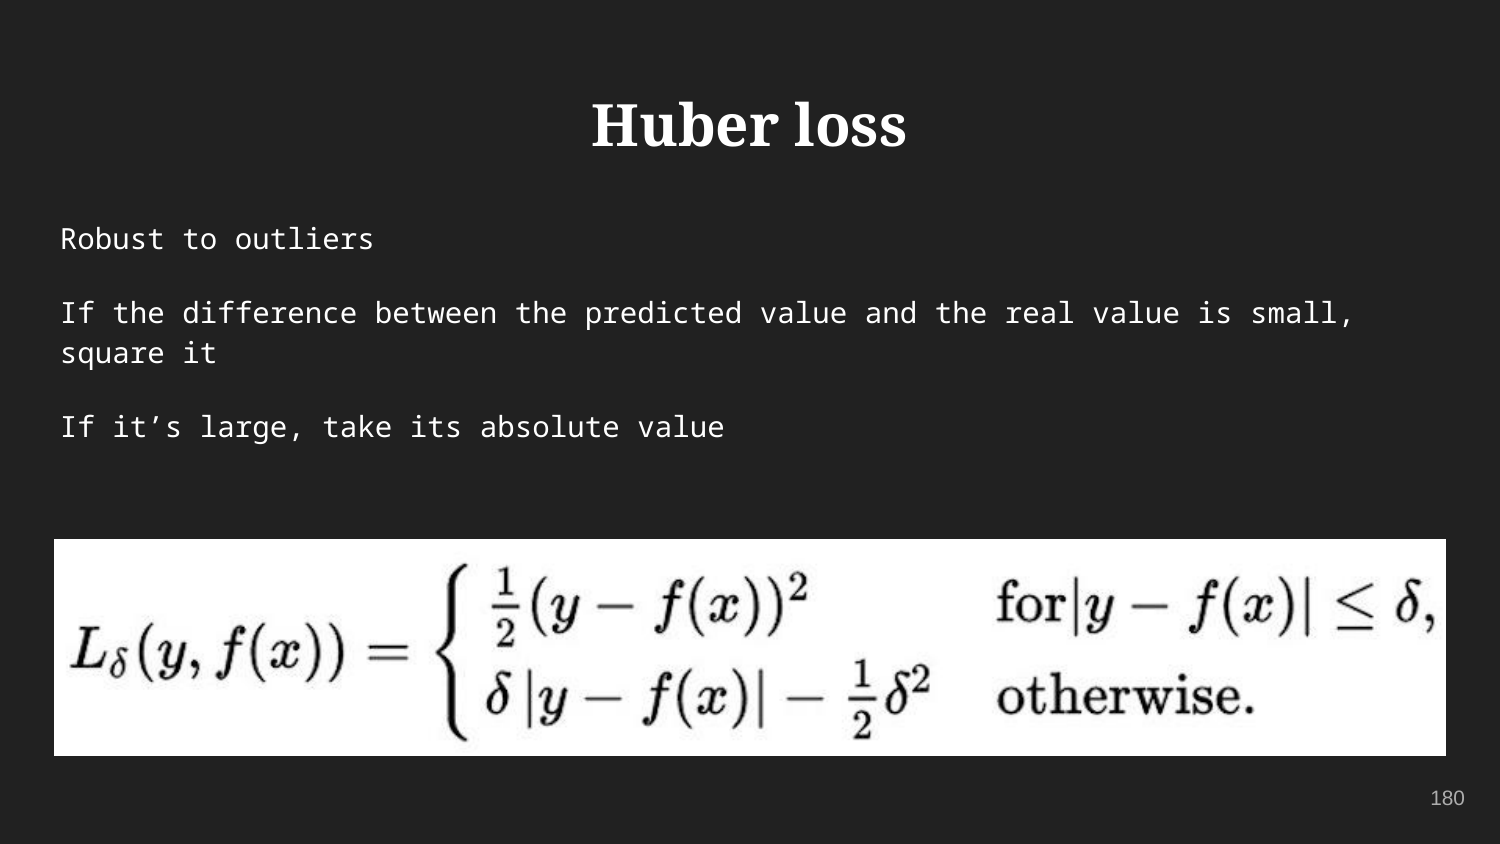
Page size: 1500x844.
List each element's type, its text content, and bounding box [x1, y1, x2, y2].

slide_number 180 [1389, 764, 1480, 830]
list Robust to outliers If the difference between the predicted value and the real value is small, square it If it’s large, take its absolute value [44, 200, 1443, 777]
picture [54, 539, 1446, 756]
title Huber loss [51, 72, 1449, 167]
